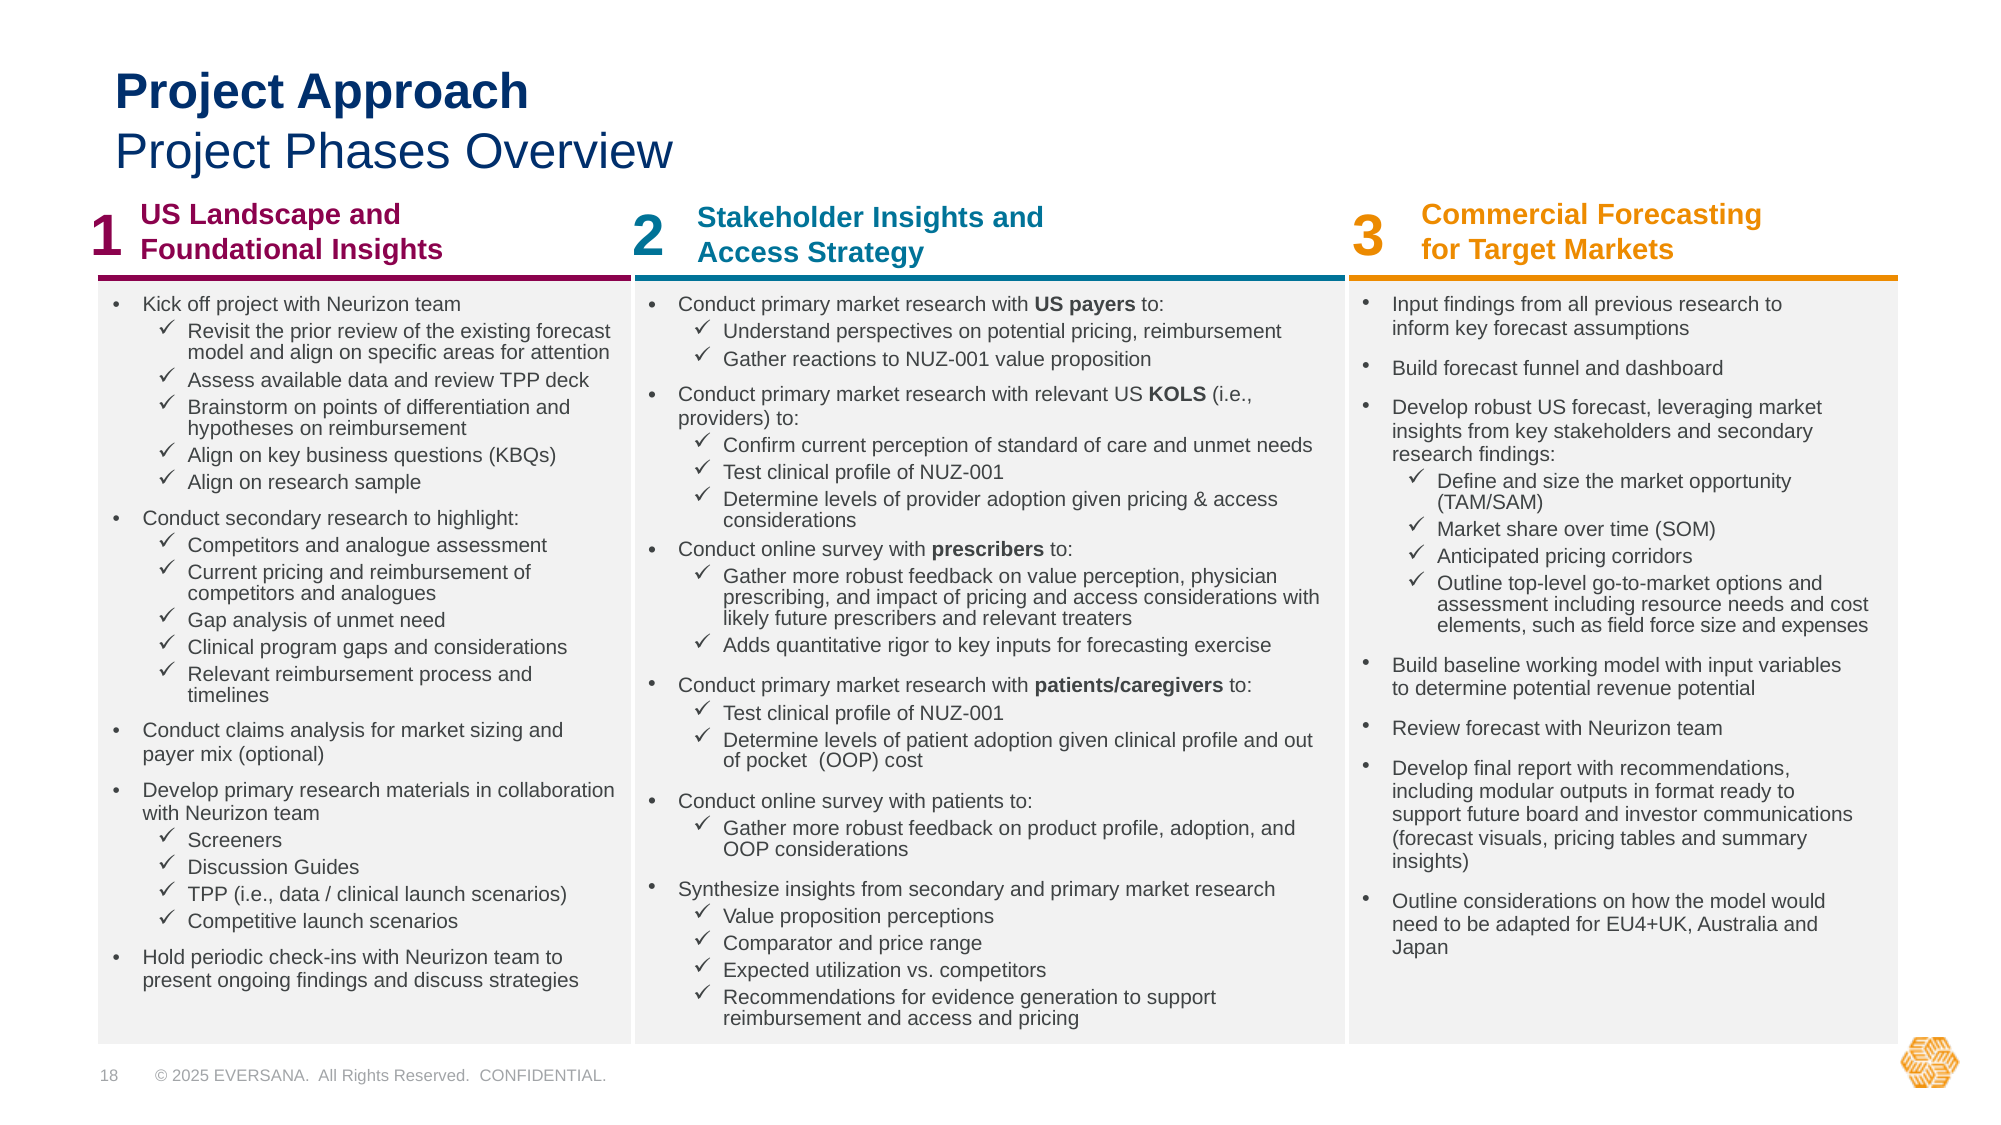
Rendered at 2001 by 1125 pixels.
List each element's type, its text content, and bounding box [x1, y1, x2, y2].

table_header Kick off project with Neurizon team Revisit the prior review of the existing forecast model and align on specific areas for attention Assess available data and review TPP deck Brainstorm on points of differentiation and hypotheses on reimbursement Align on key business questions (KBQs) Align on research sample Conduct secondary research to highlight: Competitors and analogue assessment Current pricing and reimbursement of competitors and analogues Gap analysis of unmet need Clinical program gaps and considerations Relevant reimbursement process and timelines Conduct claims analysis for market sizing and payer mix (optional) Develop primary research materials in collaboration with Neurizon team Screeners Discussion Guides TPP (i.e., data / clinical launch scenarios) Competitive launch scenarios Hold periodic check-ins with Neurizon team to present ongoing findings and discuss strategies [98, 281, 631, 1044]
text_box 2 [630, 195, 668, 267]
text_box Commercial Forecasting for Target Markets [1406, 190, 1964, 270]
text_box Stakeholder Insights and Access Strategy [682, 190, 1236, 276]
text_box 3 [1349, 195, 1387, 267]
picture [1900, 1037, 1960, 1088]
title Project Approach Project Phases Overview [99, 58, 1900, 183]
text_box 1 [88, 195, 125, 267]
table_header Conduct primary market research with US payers to: Understand perspectives on potential pricing, reimbursement Gather reactions to NUZ-001 value proposition Conduct primary market research with relevant US KOLS (i.e., providers) to: Confirm current perception of standard of care and unmet needs Test clinical profile of NUZ-001 Determine levels of provider adoption given pricing & access considerations Conduct online survey with prescribers to: Gather more robust feedback on value perception, physician prescribing, and impact of pricing and access considerations with likely future prescribers and relevant treaters Adds quantitative rigor to key inputs for forecasting exercise Conduct primary market research with patients/caregivers to: Test clinical profile of NUZ-001 Determine levels of patient adoption given clinical profile and out of pocket (OOP) cost Conduct online survey with patients to: Gather more robust feedback on product profile, adoption, and OOP considerations Synthesize insights from secondary and primary market research Value proposition perceptions Comparator and price range Expected utilization vs. competitors Recommendations for evidence generation to support reimbursement and access and pricing [635, 281, 1345, 1044]
text_box US Landscape and Foundational Insights [125, 190, 543, 270]
table_header Input findings from all previous research to inform key forecast assumptions Build forecast funnel and dashboard Develop robust US forecast, leveraging market insights from key stakeholders and secondary research findings: Define and size the market opportunity (TAM/SAM) Market share over time (SOM) Anticipated pricing corridors Outline top-level go-to-market options and assessment including resource needs and cost elements, such as field force size and expenses Build baseline working model with input variables to determine potential revenue potential Review forecast with Neurizon team Develop final report with recommendations, including modular outputs in format ready to support future board and investor communications (forecast visuals, pricing tables and summary insights) Outline considerations on how the model would need to be adapted for EU4+UK, Australia and Japan [1349, 281, 1898, 1044]
